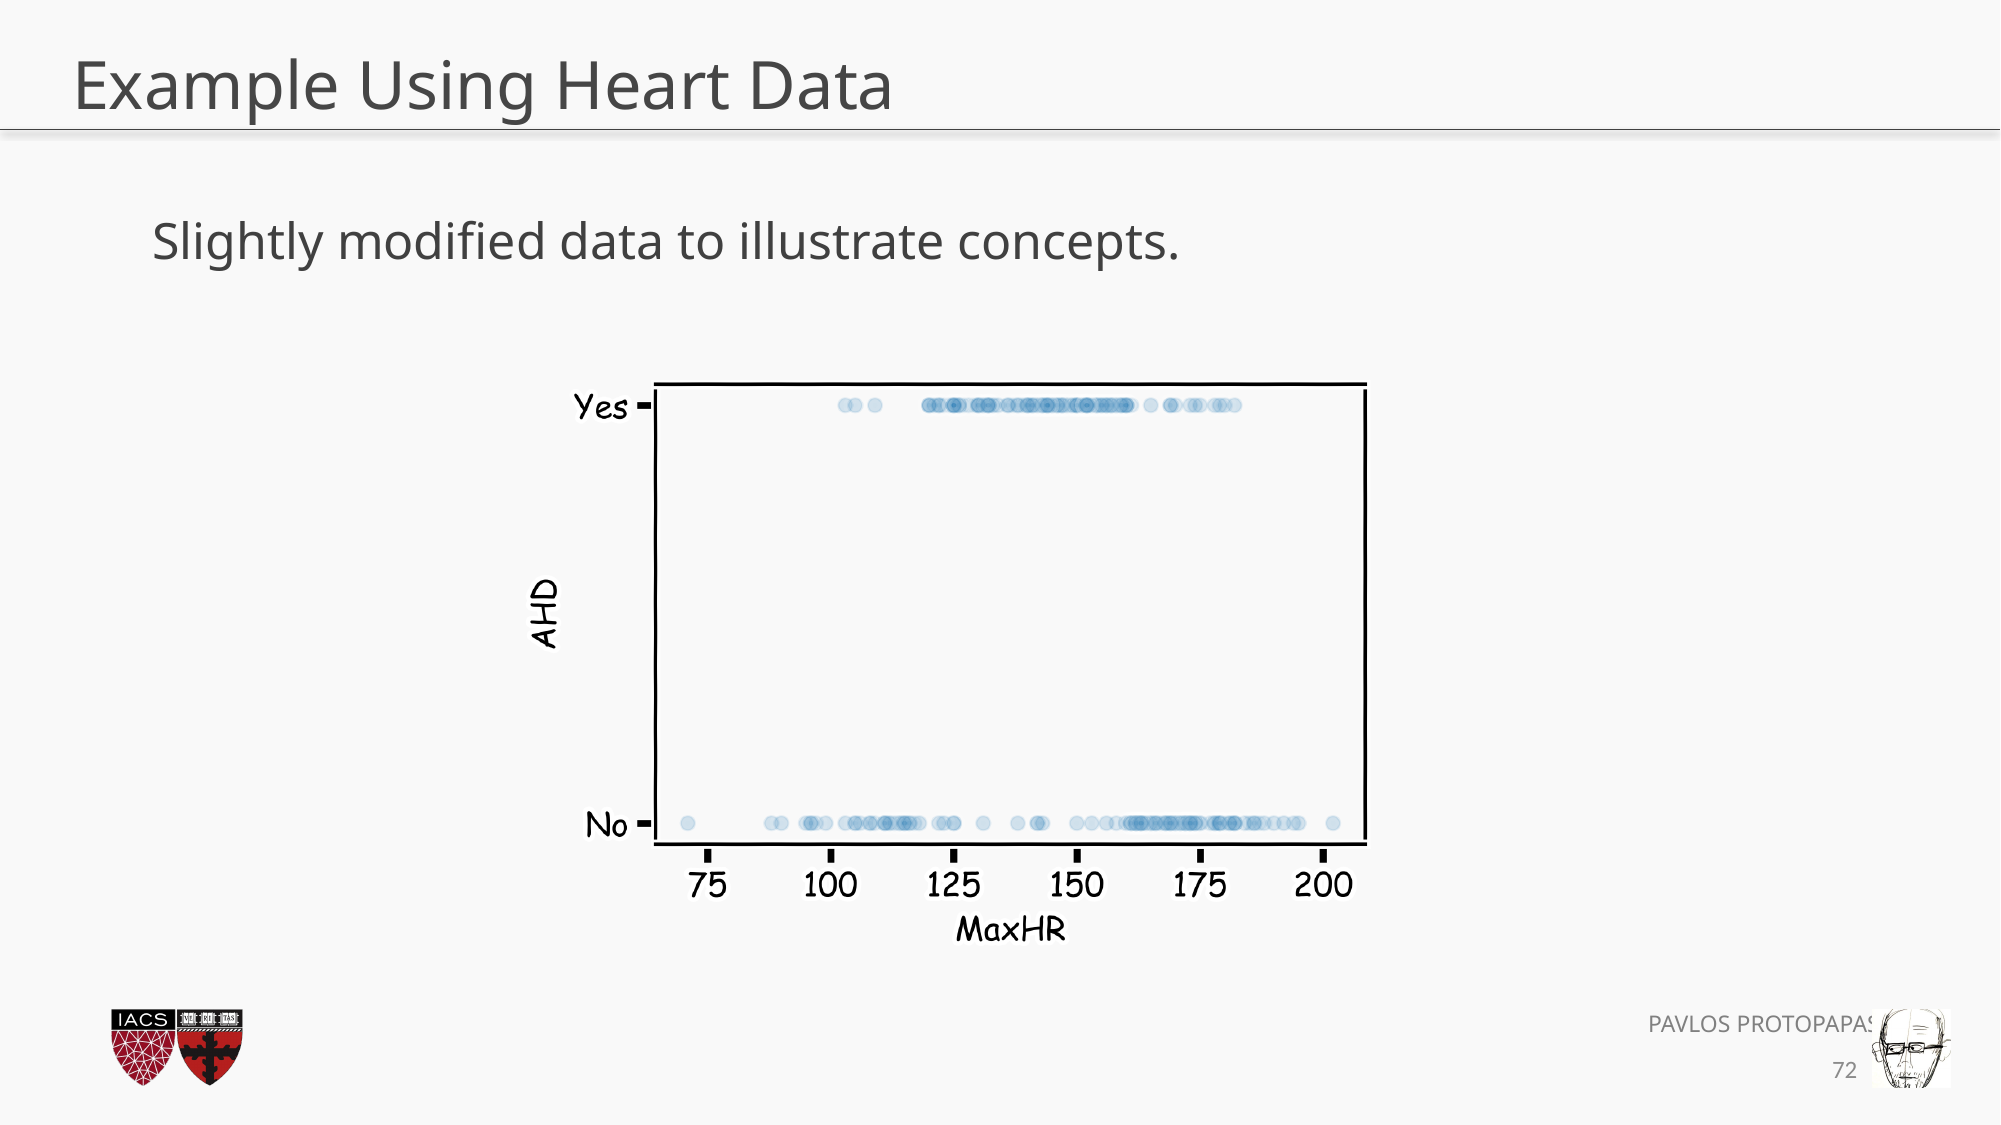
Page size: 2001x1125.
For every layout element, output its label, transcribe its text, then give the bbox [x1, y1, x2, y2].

text_box Slightly modified data to illustrate concepts. [137, 202, 1210, 277]
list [493, 303, 1507, 980]
picture [109, 1009, 243, 1086]
slide_number 72 [1405, 1038, 1873, 1099]
picture [1872, 1009, 1951, 1088]
title Example Using Heart Data [57, 35, 1943, 162]
